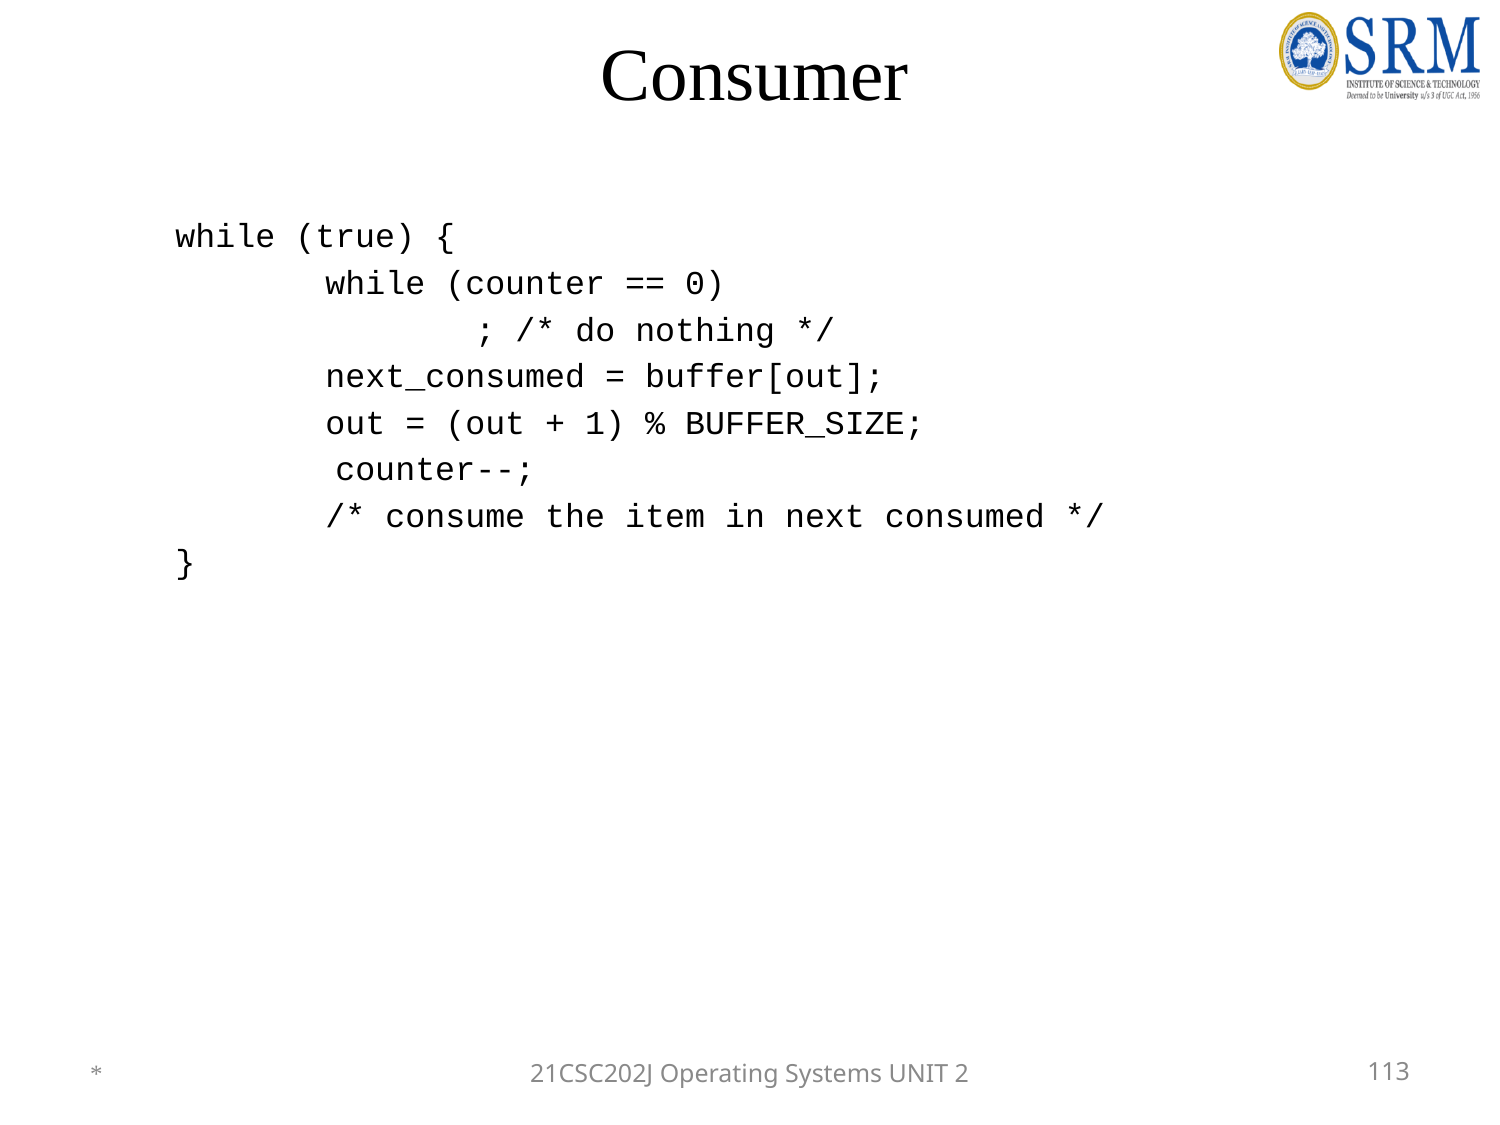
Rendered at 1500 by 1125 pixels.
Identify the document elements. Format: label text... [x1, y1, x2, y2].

text_box * [75, 1042, 425, 1103]
picture [1279, 12, 1480, 100]
text_box 21CSC202J Operating Systems UNIT 2 [512, 1042, 988, 1103]
title Consumer [79, 23, 1430, 118]
list while (true) { while (counter == 0) ; /* do nothing */ next_consumed = buffer[out]; out = (out + 1) % BUFFER_SIZE; counter--; /* consume the item in next consumed */ } [160, 207, 1289, 1005]
text_box 113 [1074, 1042, 1425, 1103]
